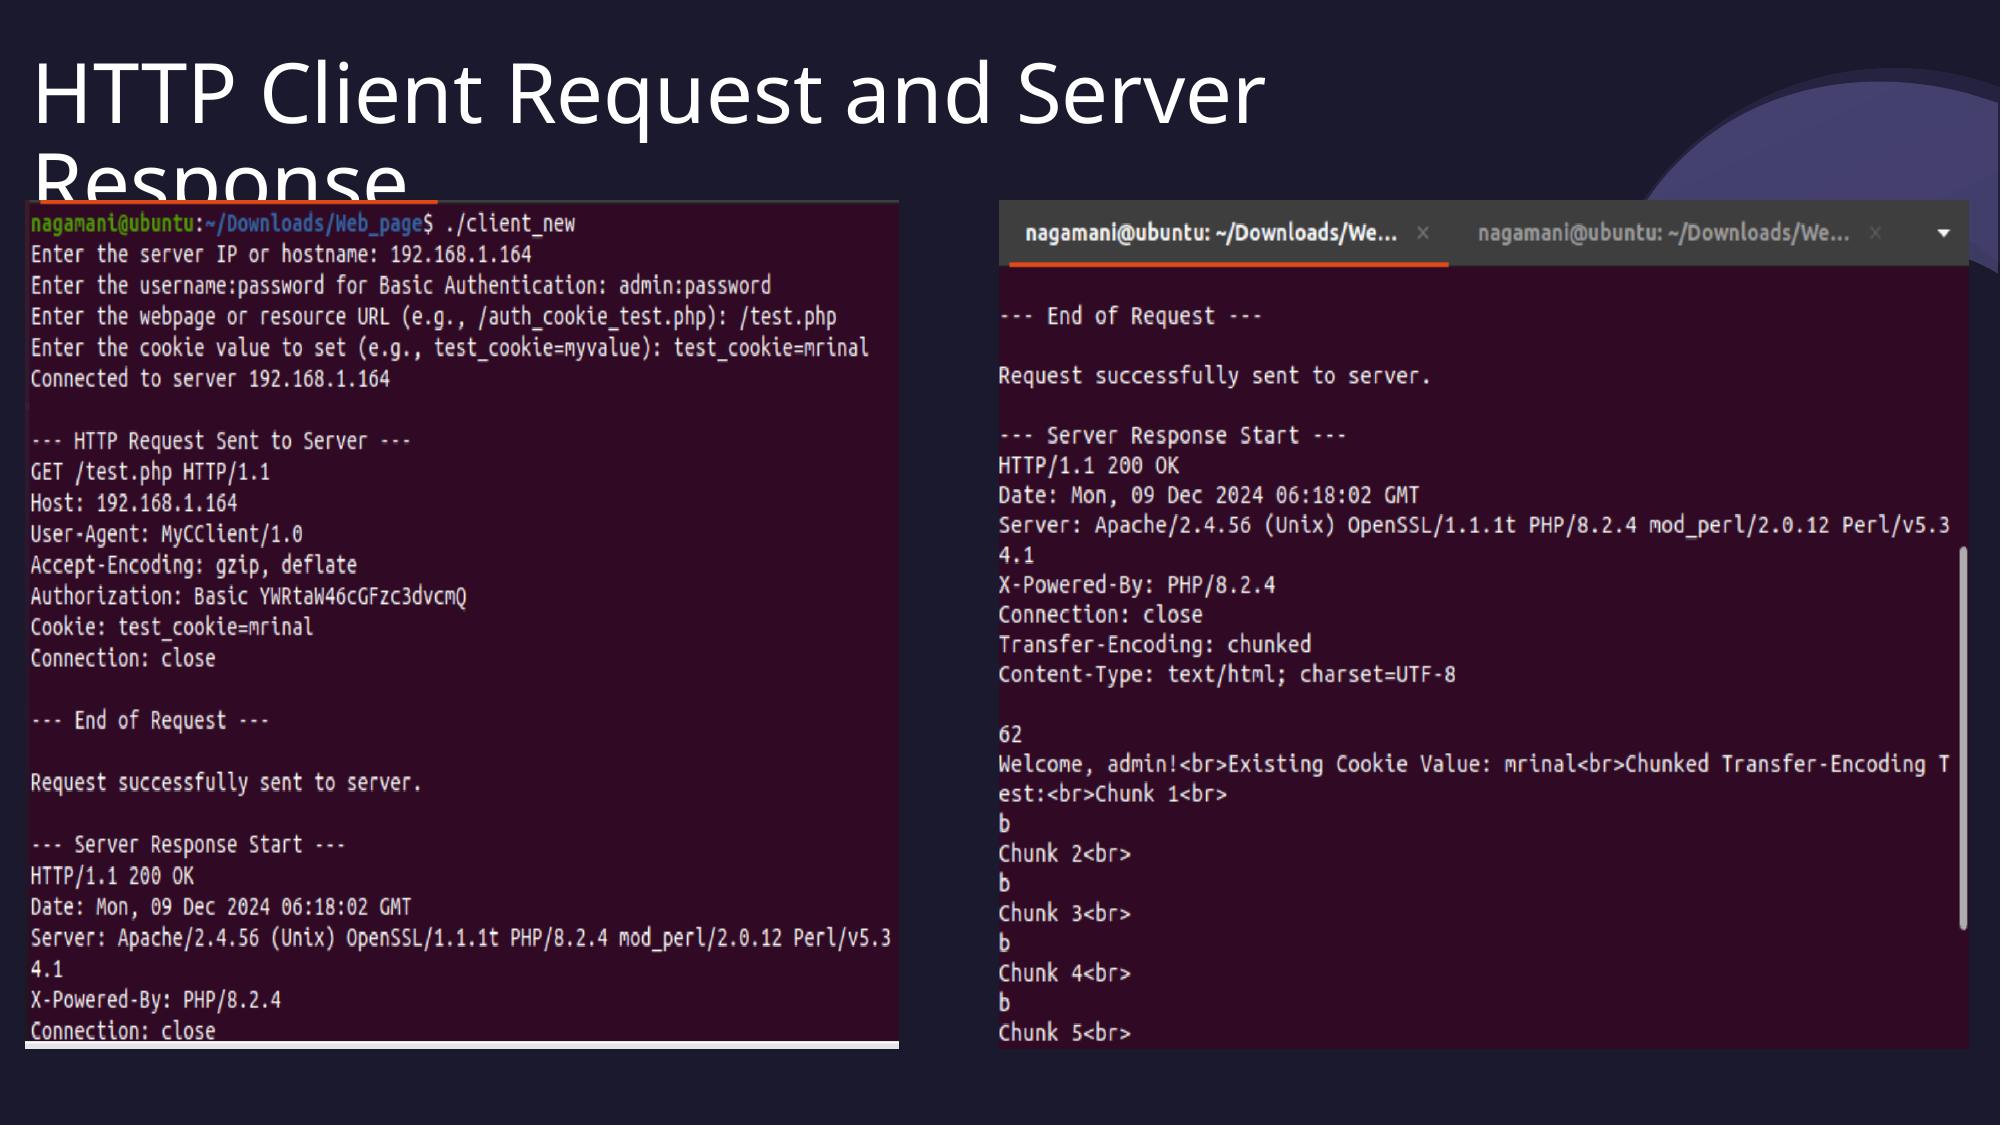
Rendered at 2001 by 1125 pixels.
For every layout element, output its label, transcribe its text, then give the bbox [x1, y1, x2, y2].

picture [999, 200, 1969, 1049]
title HTTP Client Request and Server Response [31, 51, 1649, 290]
picture [25, 200, 899, 1049]
